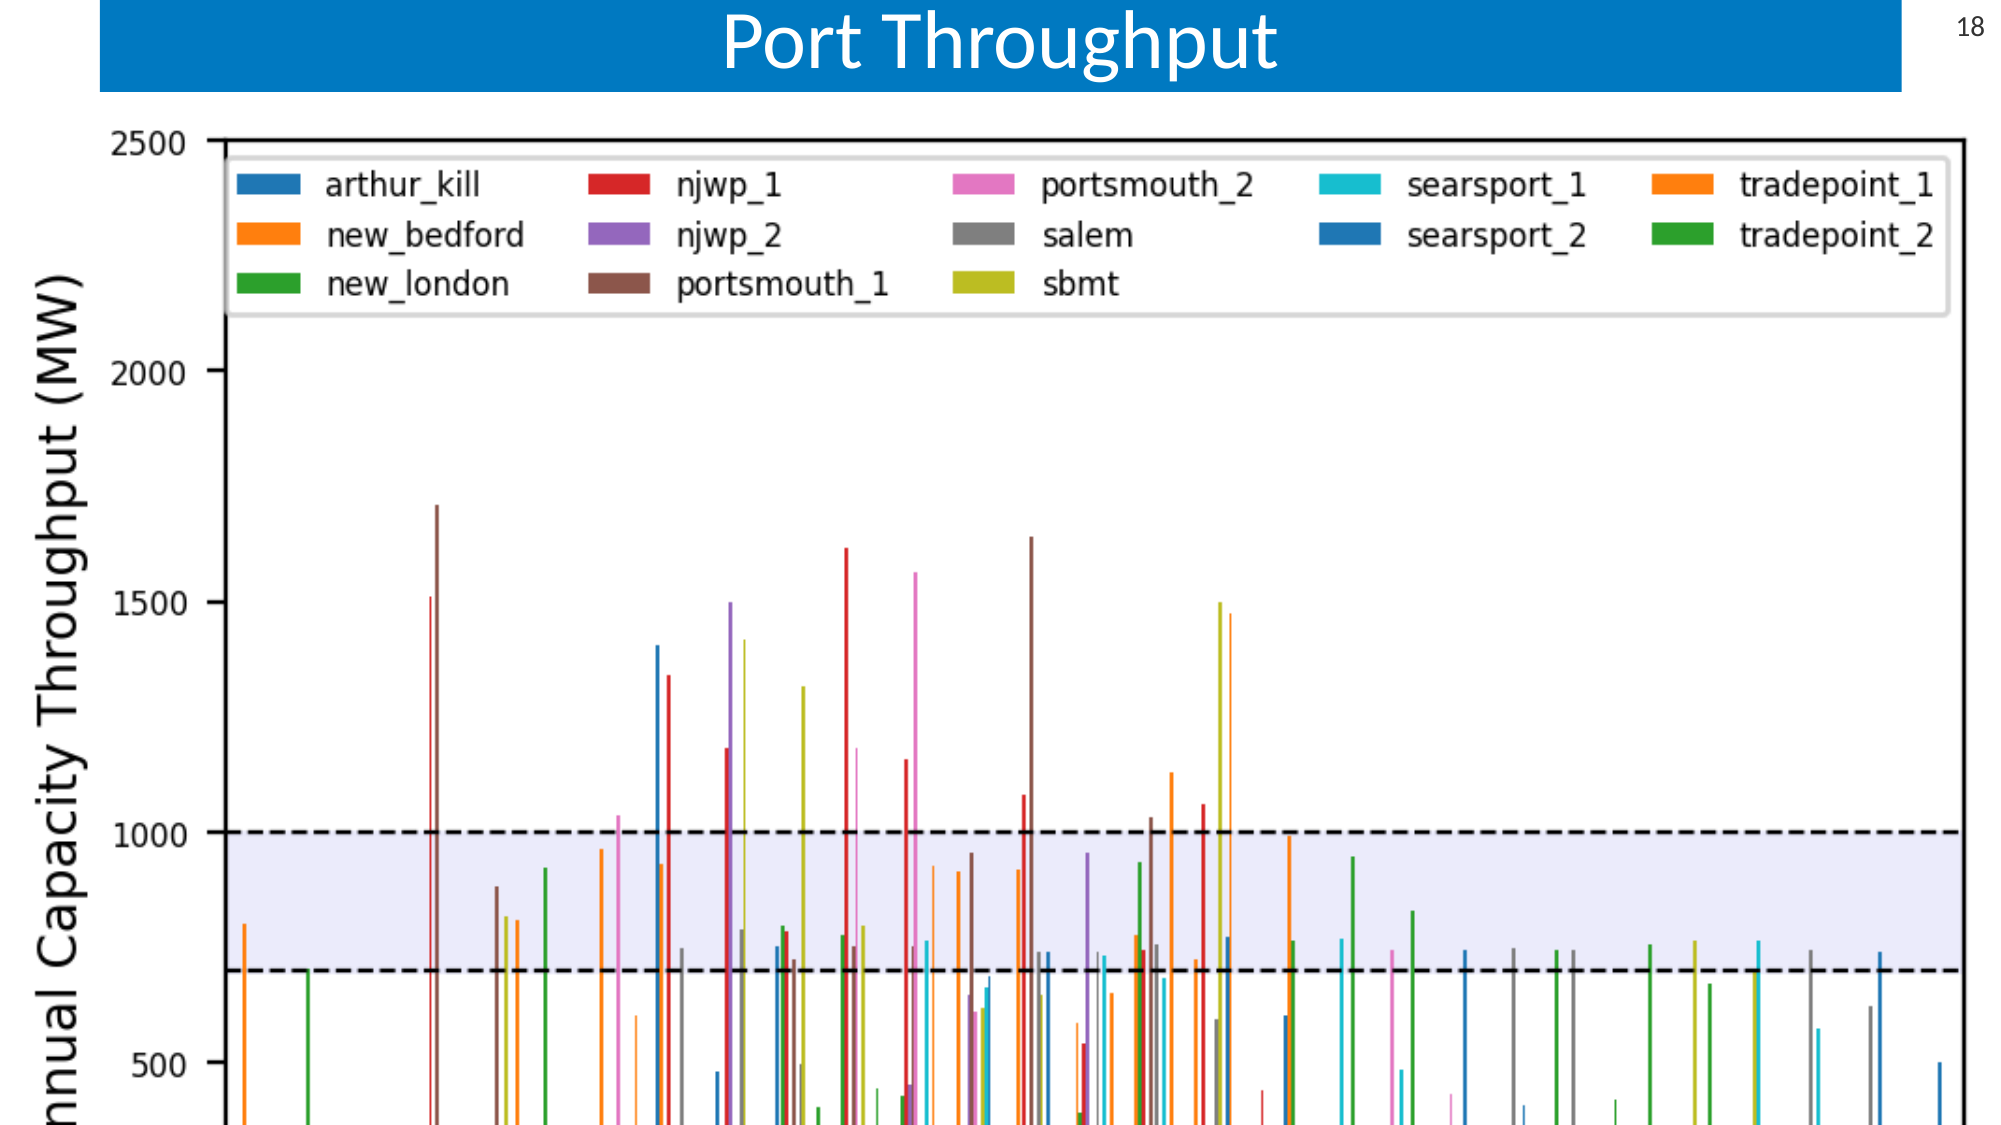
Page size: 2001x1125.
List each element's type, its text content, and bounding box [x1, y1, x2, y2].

picture [0, 92, 2000, 1125]
title Port Throughput [99, 0, 1902, 91]
